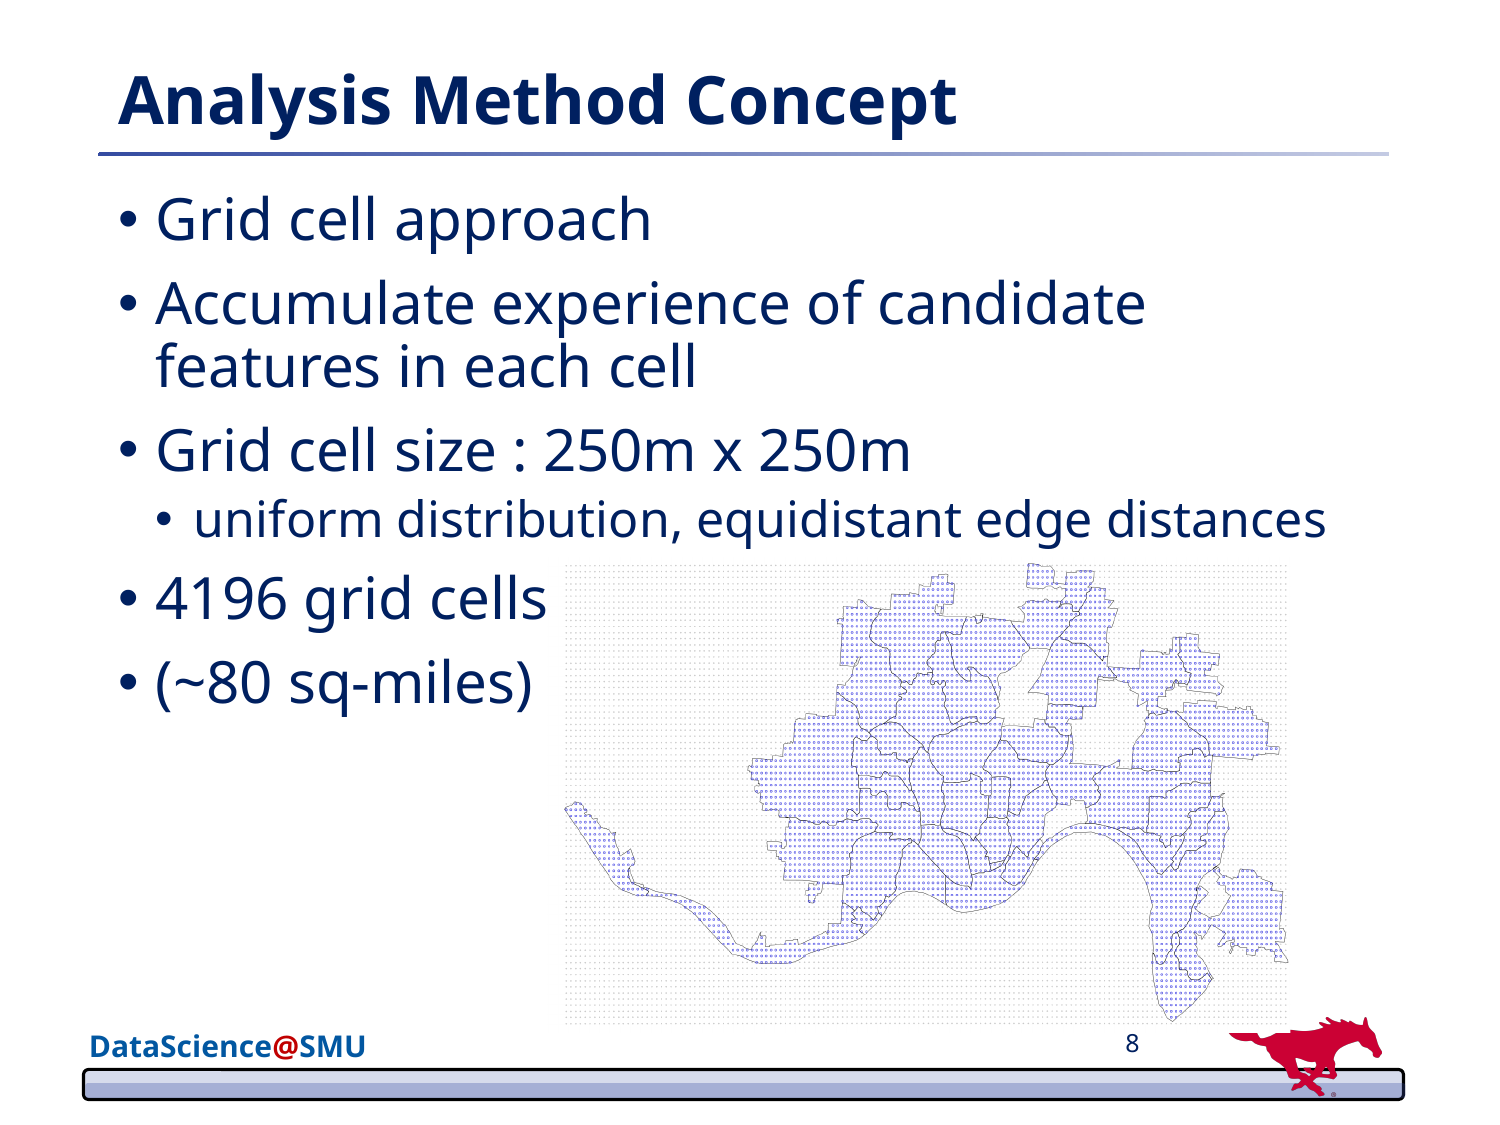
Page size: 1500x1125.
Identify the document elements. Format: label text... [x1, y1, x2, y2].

list Grid cell approach Accumulate experience of candidate features in each cell Grid cell size : 250m x 250m uniform distribution, equidistant edge distances 4196 grid cells (~80 sq-miles) [103, 182, 1397, 1014]
title Analysis Method Concept [103, 59, 1397, 146]
picture [547, 557, 1382, 1097]
slide_number 8 [1055, 1033, 1210, 1066]
